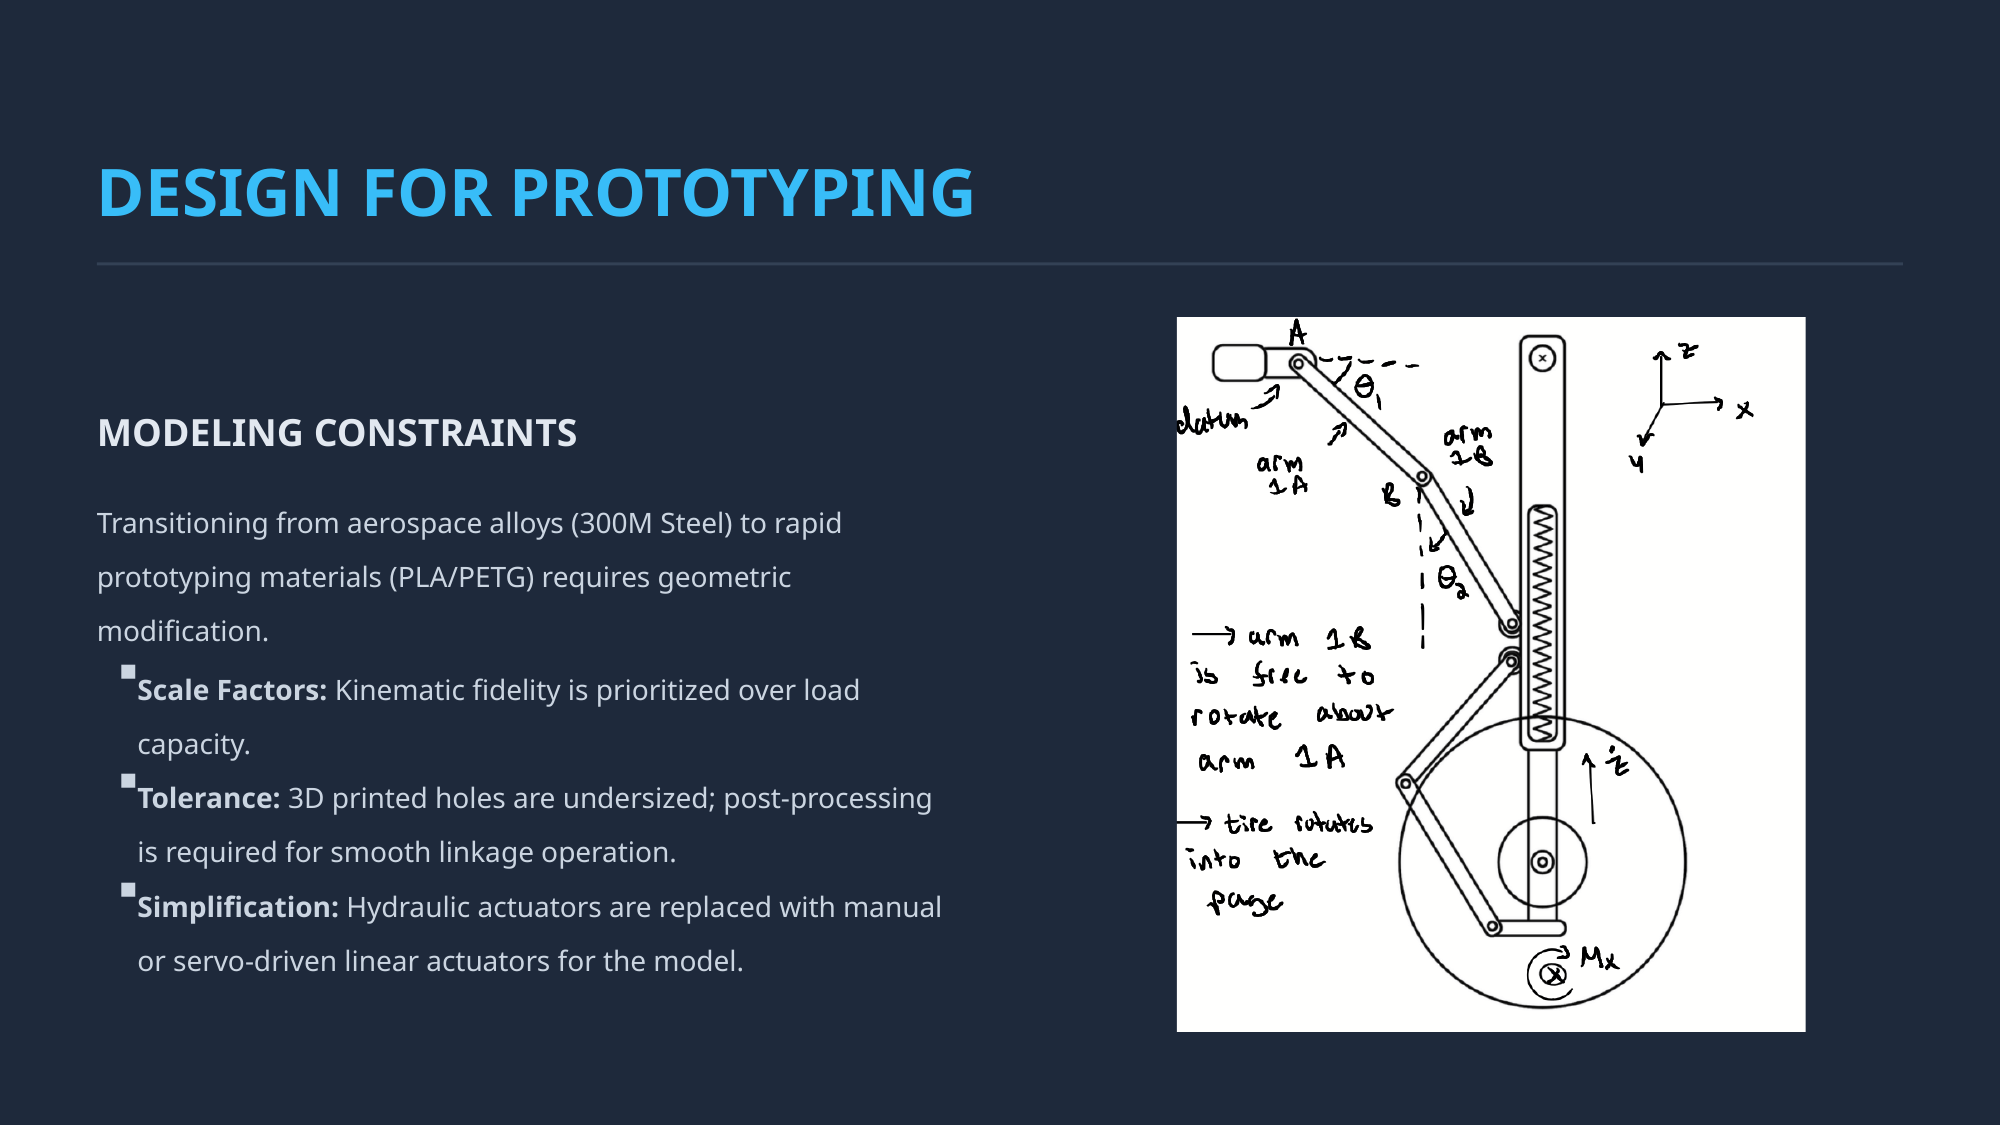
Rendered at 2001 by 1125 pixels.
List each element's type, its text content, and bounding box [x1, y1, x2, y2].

text_box DESIGN FOR PROTOTYPING [96, 151, 1994, 231]
text_box ▪ [118, 651, 128, 686]
text_box ▪ [118, 760, 128, 795]
text_box [96, 262, 1903, 266]
text_box Scale Factors: Kinematic fidelity is prioritized over load capacity. [128, 651, 954, 760]
picture [1176, 316, 1806, 1032]
text_box ▪ [118, 869, 128, 904]
text_box MODELING CONSTRAINTS [96, 409, 996, 455]
text_box Tolerance: 3D printed holes are undersized; post-processing is required for smooth linkage operation. [128, 760, 954, 869]
text_box Simplification: Hydraulic actuators are replaced with manual or servo-driven linear actuators for the model. [128, 869, 954, 978]
text_box Transitioning from aerospace alloys (300M Steel) to rapid prototyping materials (PLA/PETG) requires geometric modification. [96, 485, 954, 648]
